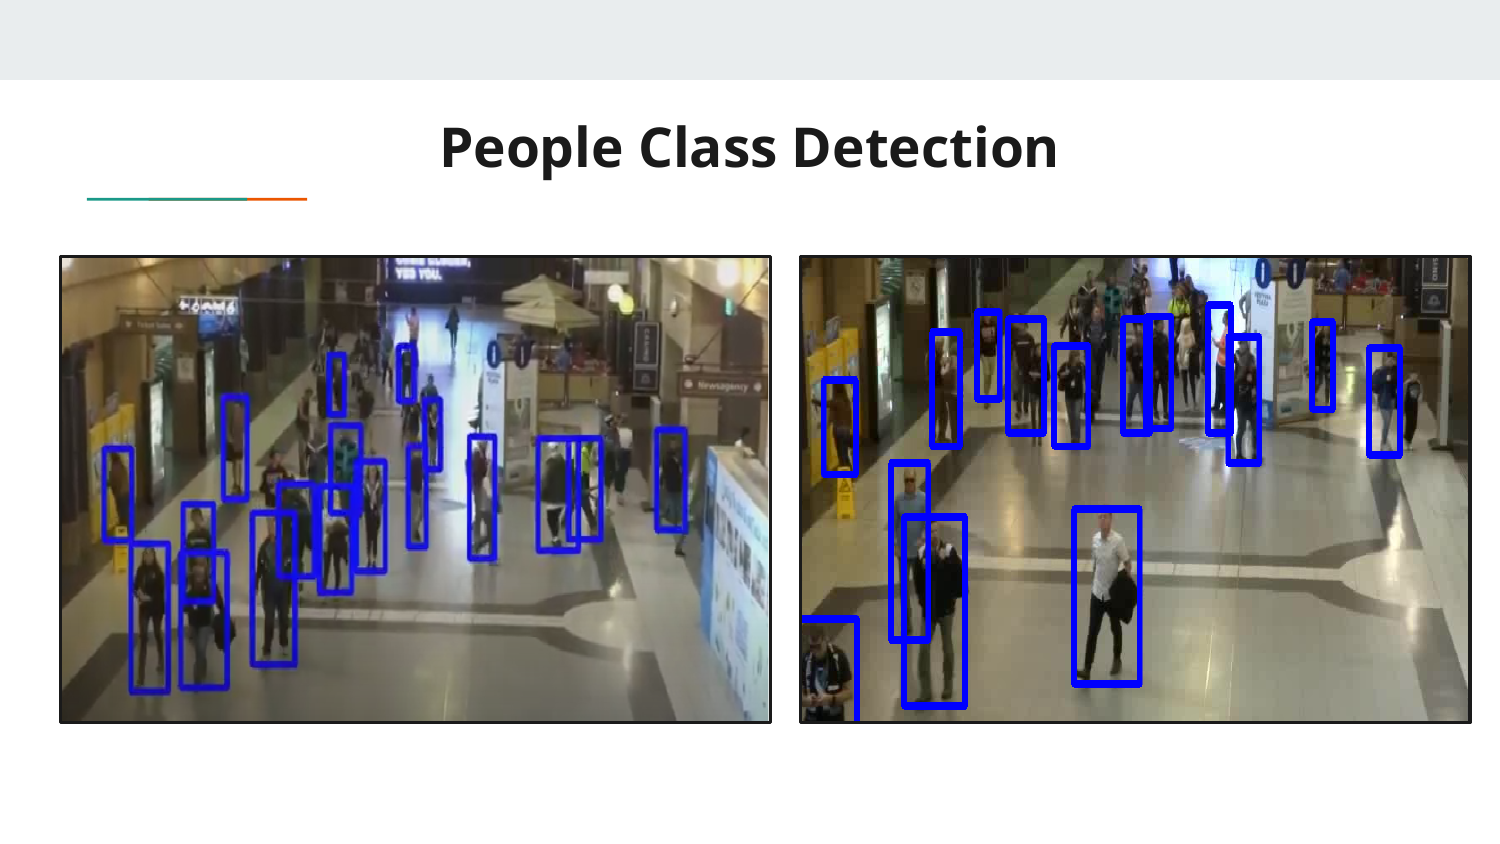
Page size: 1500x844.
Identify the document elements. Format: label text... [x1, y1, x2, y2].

picture [61, 257, 769, 722]
title People Class Detection [119, 97, 1381, 186]
picture [801, 257, 1469, 722]
